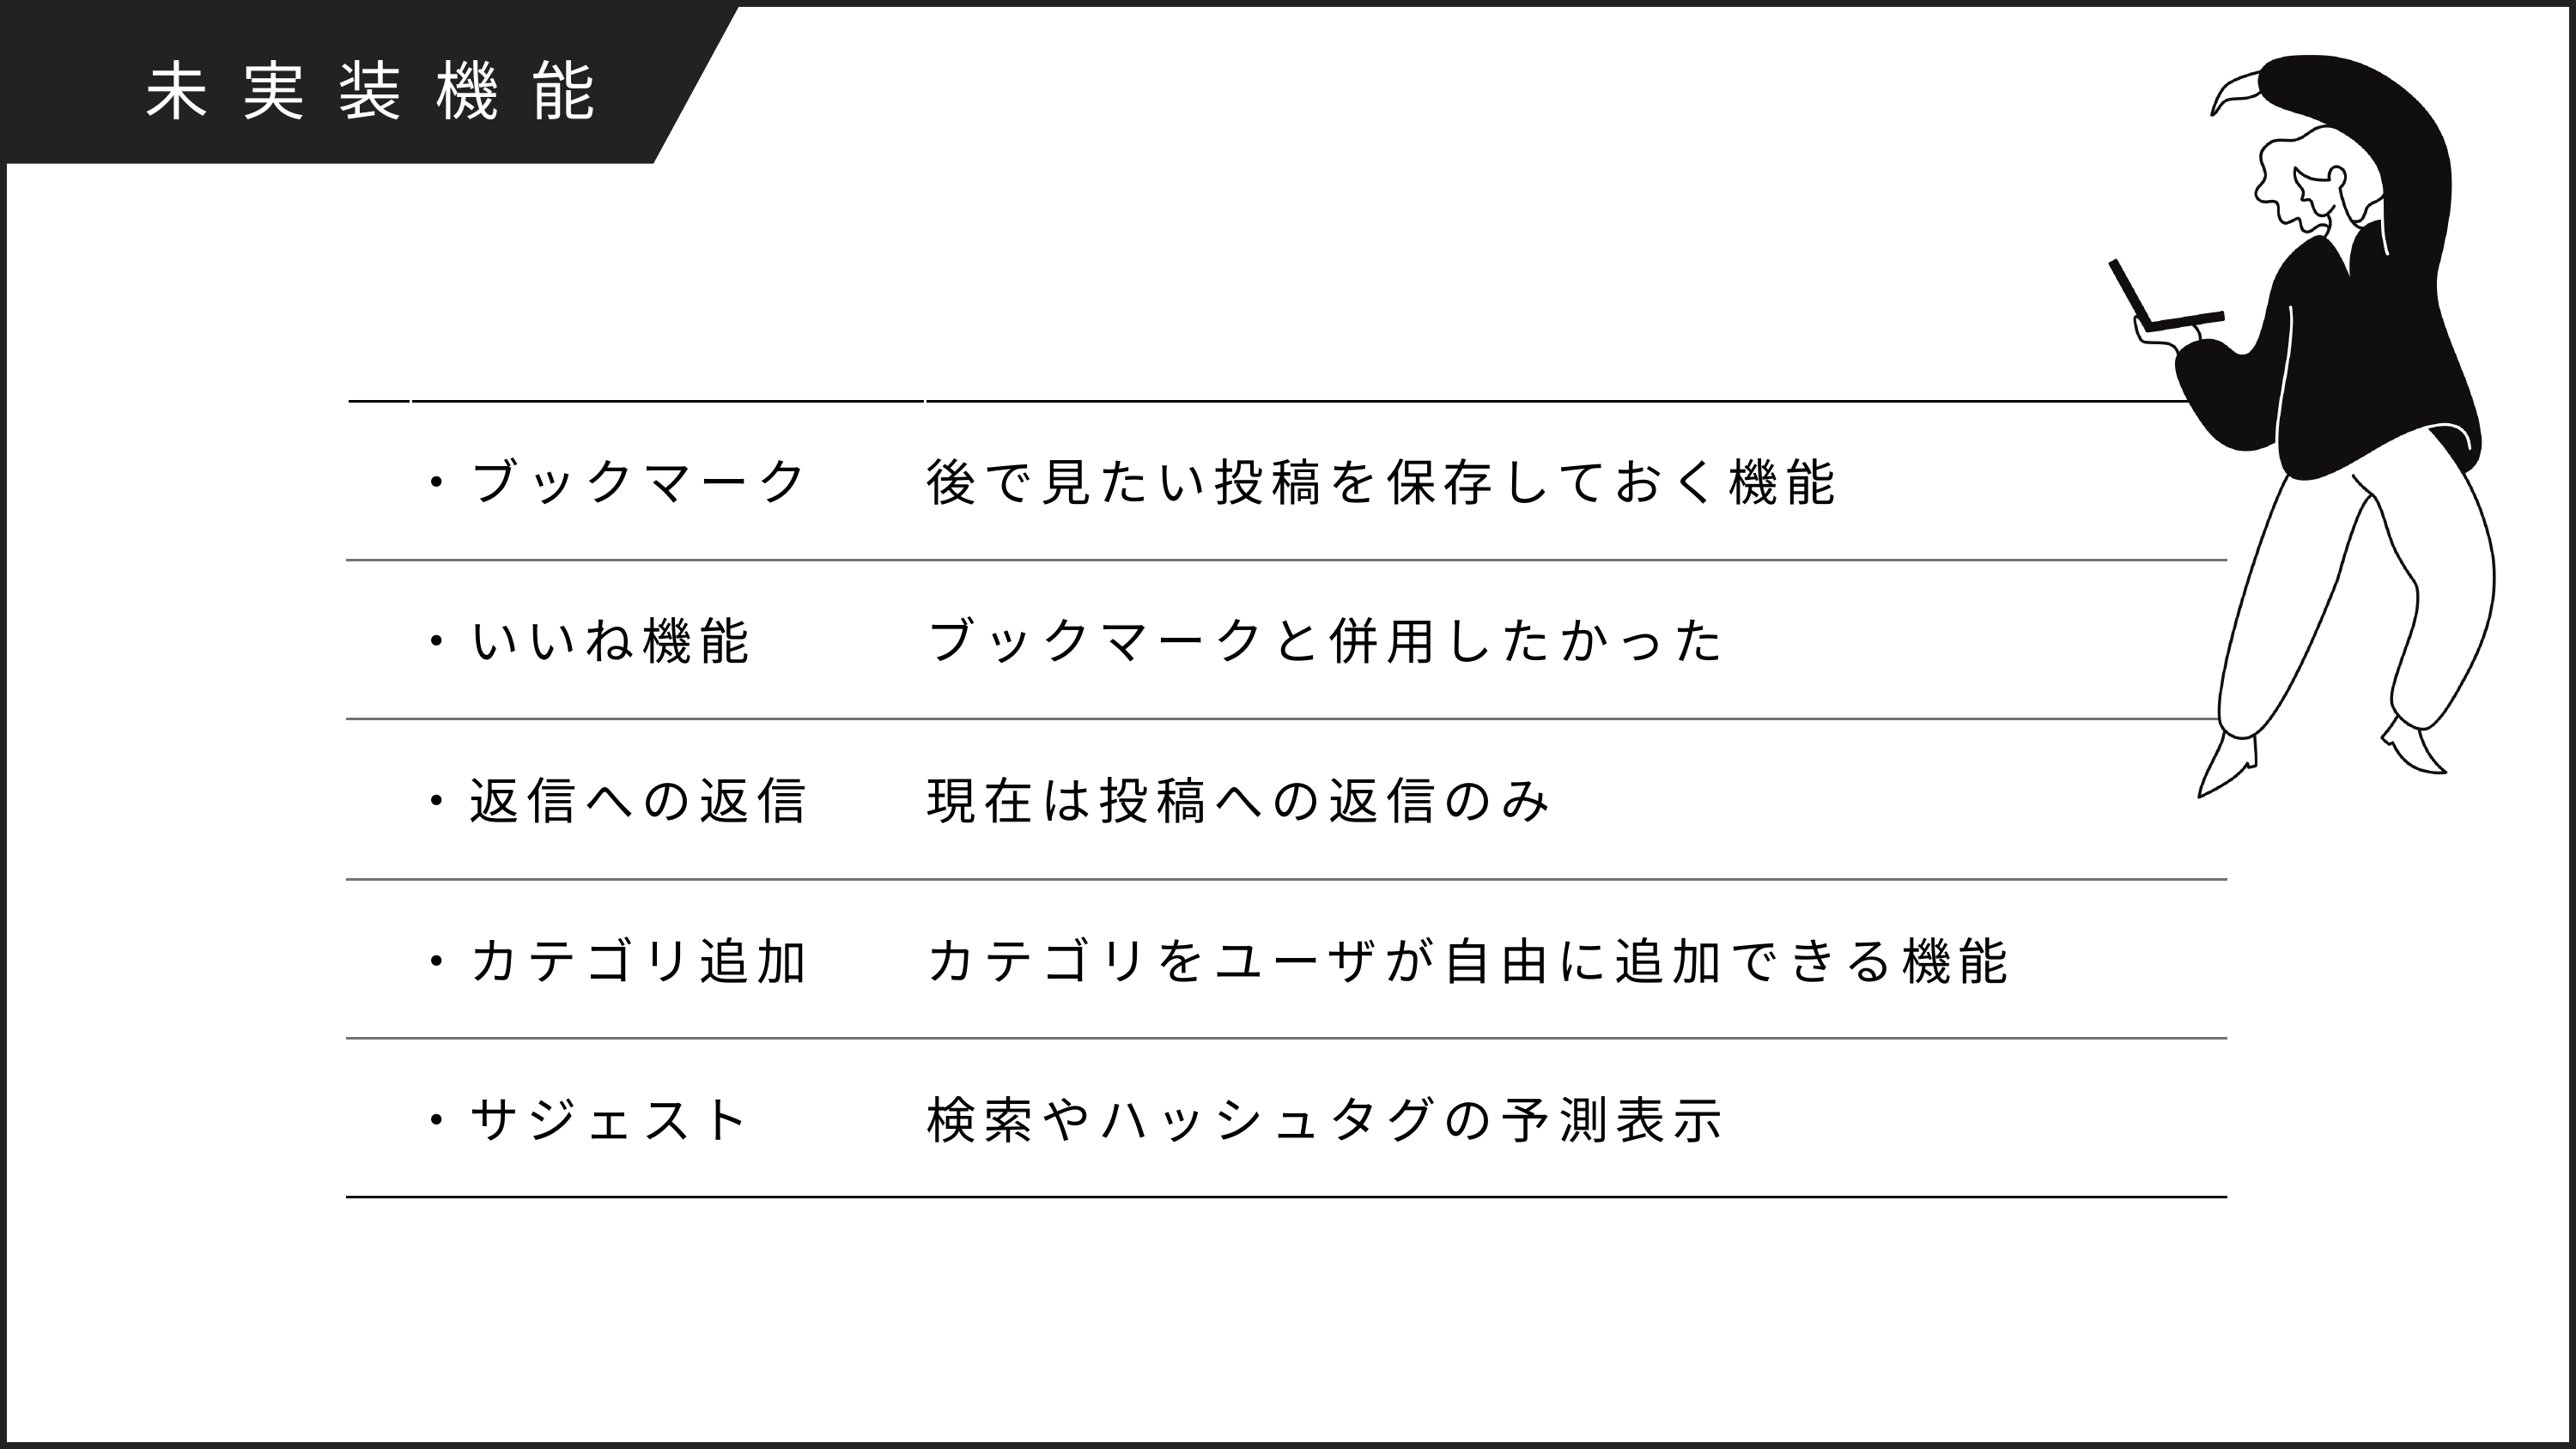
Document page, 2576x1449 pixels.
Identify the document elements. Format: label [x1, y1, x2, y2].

text_box [0, 0, 743, 164]
text_box [0, 0, 2576, 1449]
